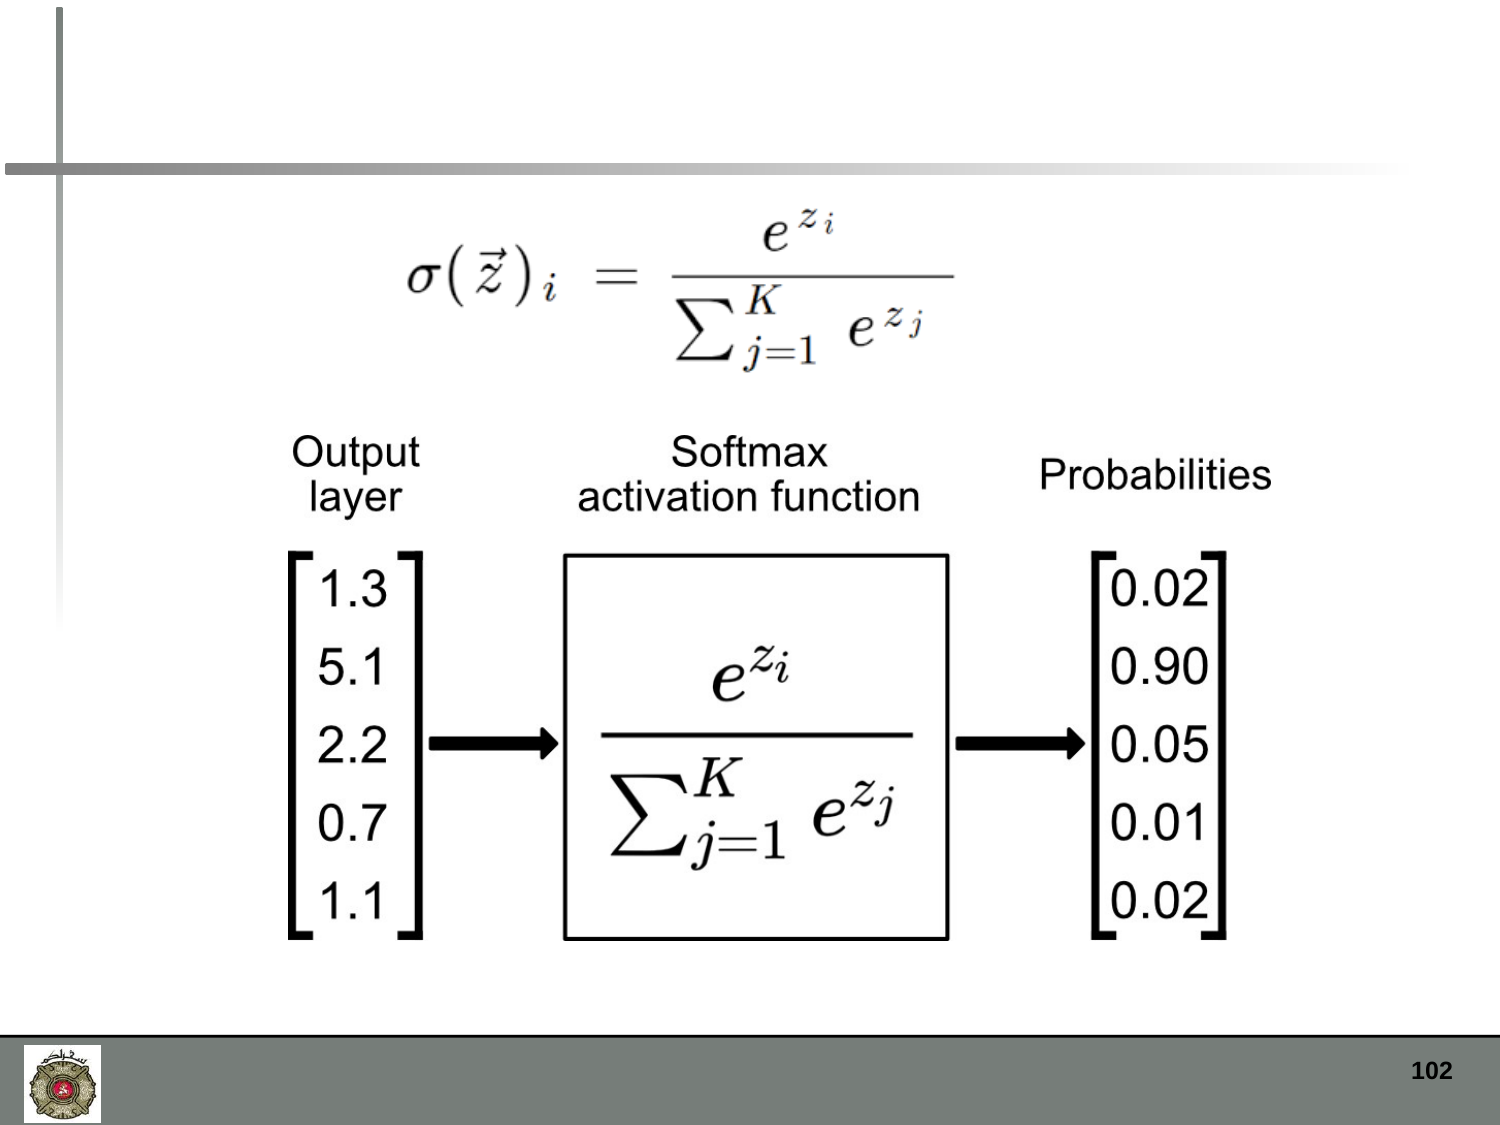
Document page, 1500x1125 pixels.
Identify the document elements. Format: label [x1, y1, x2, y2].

picture [24, 1045, 101, 1123]
picture [287, 434, 1271, 941]
picture [381, 184, 974, 393]
